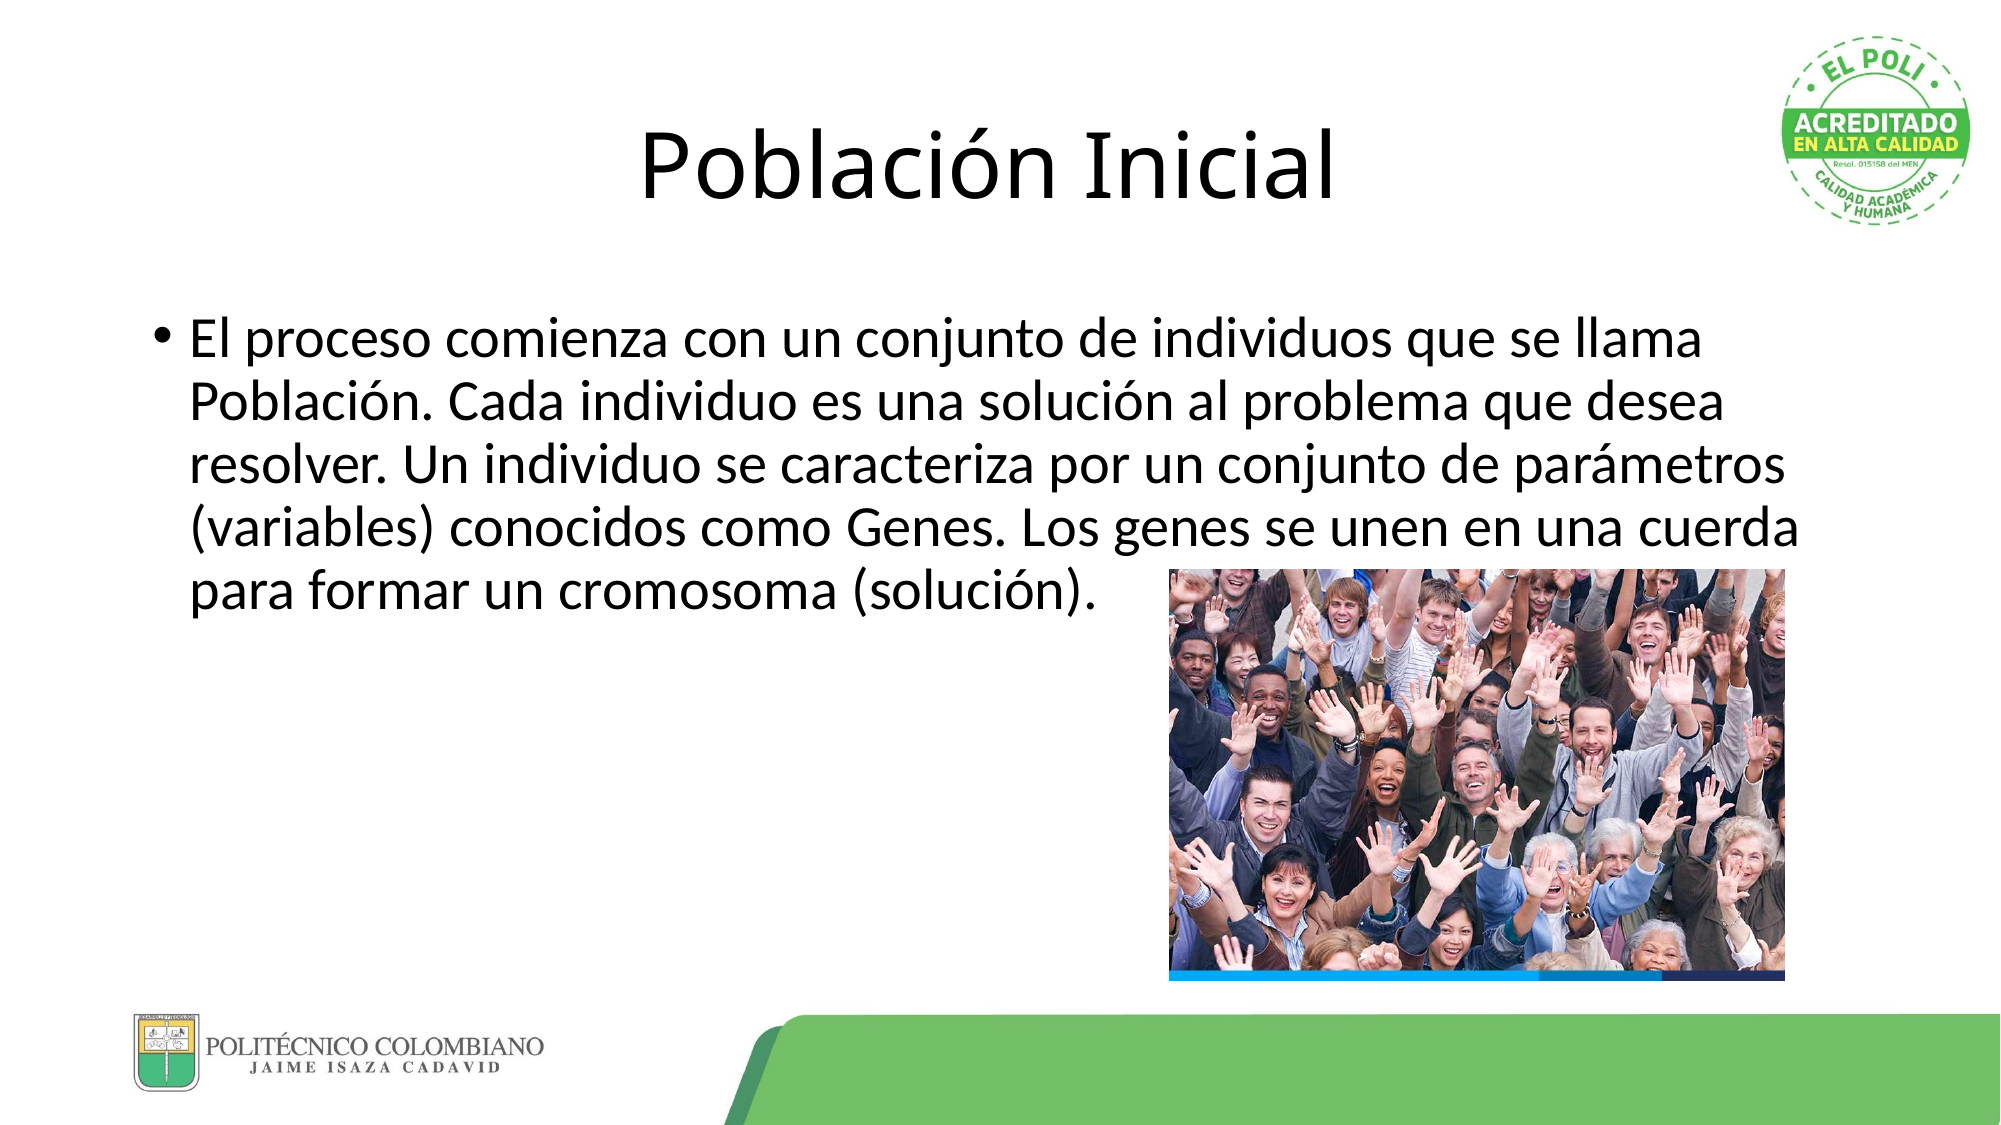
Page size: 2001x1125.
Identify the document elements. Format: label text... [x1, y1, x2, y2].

picture [1169, 569, 1785, 981]
title Población Inicial [137, 59, 1863, 278]
list El proceso comienza con un conjunto de individuos que se llama Población. Cada individuo es una solución al problema que desea resolver. Un individuo se caracteriza por un conjunto de parámetros (variables) conocidos como Genes. Los genes se unen en una cuerda para formar un cromosoma (solución). [137, 299, 1863, 1014]
